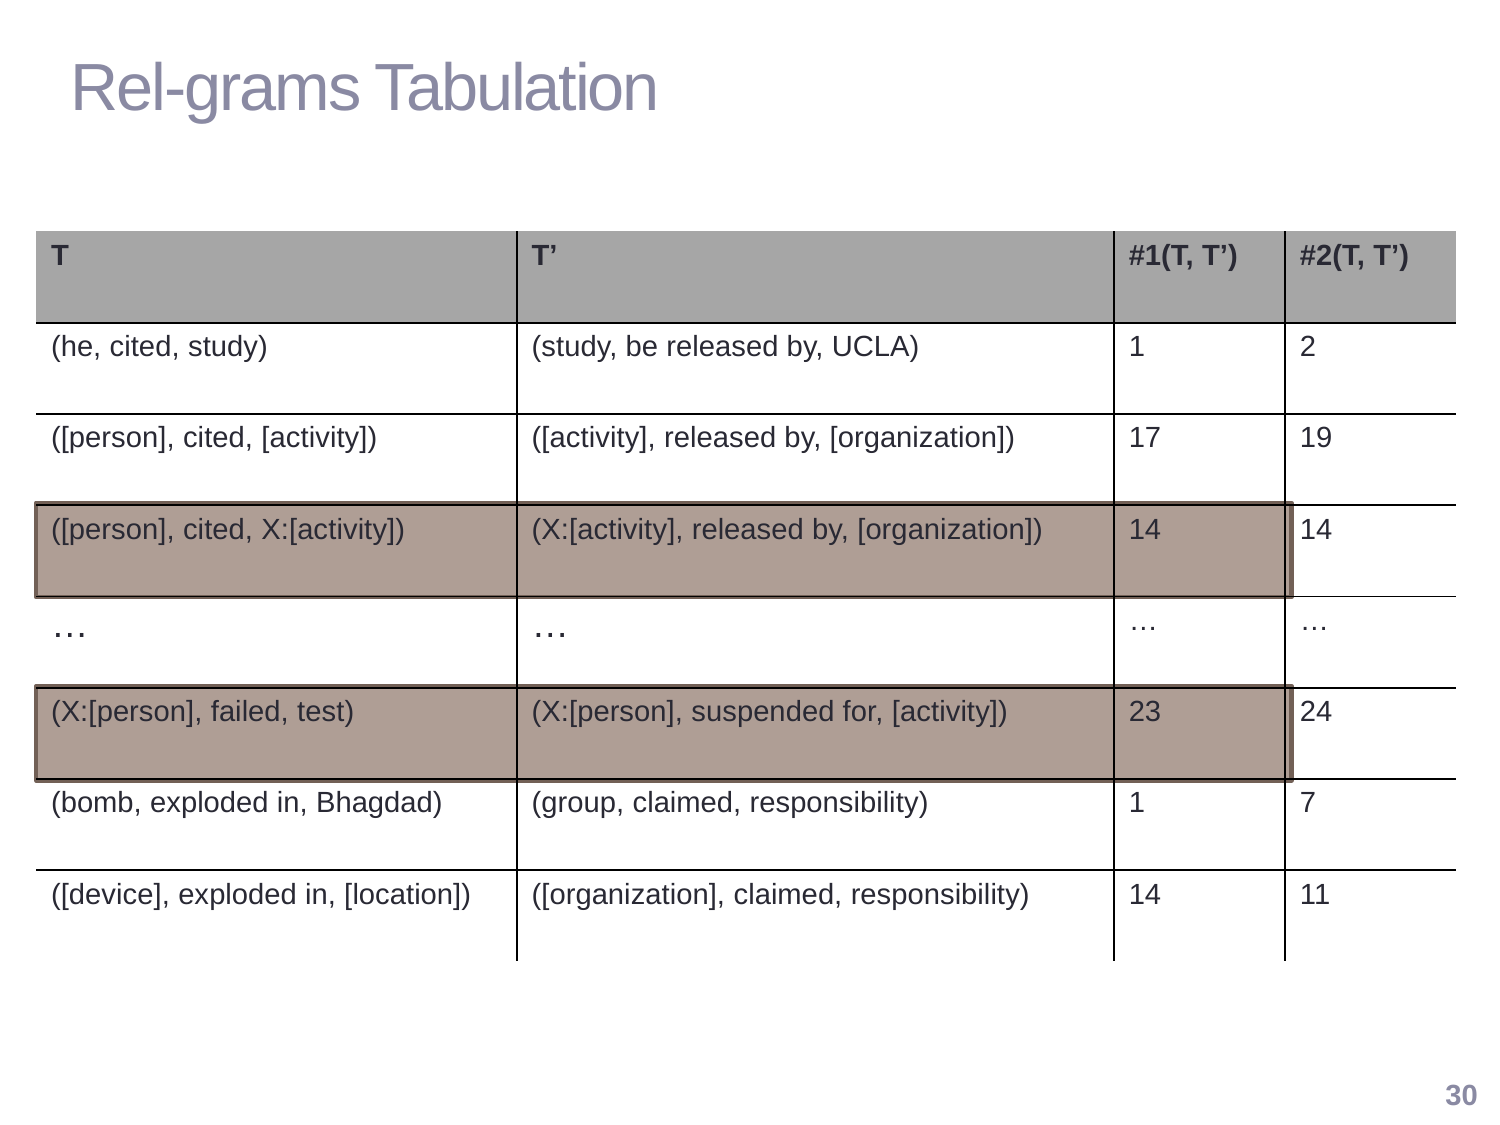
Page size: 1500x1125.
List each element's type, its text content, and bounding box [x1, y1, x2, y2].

table_cell 23 [1115, 689, 1284, 778]
table_cell 19 [1286, 415, 1456, 504]
table_cell (X:[person], suspended for, [activity]) [518, 689, 1113, 778]
table_cell 11 [1286, 871, 1456, 961]
table_cell (study, be released by, UCLA) [518, 324, 1113, 413]
slide_number 30 [1404, 1066, 1493, 1121]
table_header #1(T, T’) [1115, 231, 1284, 322]
table_cell (X:[person], failed, test) [36, 689, 516, 778]
table_cell (he, cited, study) [36, 324, 516, 413]
table_cell … [1286, 597, 1456, 687]
table_cell 7 [1286, 780, 1456, 869]
table_cell 14 [1115, 871, 1284, 961]
table_cell 24 [1286, 689, 1456, 778]
table_cell 14 [1115, 506, 1284, 596]
table_cell (group, claimed, responsibility) [518, 780, 1113, 869]
table_cell ([device], exploded in, [location]) [36, 871, 516, 961]
table_cell 2 [1286, 324, 1456, 413]
table_cell … [518, 597, 1113, 687]
table_cell ([organization], claimed, responsibility) [518, 871, 1113, 961]
table_header T’ [518, 231, 1113, 322]
table_cell 14 [1286, 506, 1456, 596]
table_header T [36, 231, 516, 322]
table_cell ([activity], released by, [organization]) [518, 415, 1113, 504]
table_cell 17 [1115, 415, 1284, 504]
table_cell 1 [1115, 324, 1284, 413]
table_cell ([person], cited, [activity]) [36, 415, 516, 504]
table_cell (X:[activity], released by, [organization]) [518, 506, 1113, 596]
table_cell 1 [1115, 780, 1284, 869]
table_header #2(T, T’) [1286, 231, 1456, 322]
table_cell … [1115, 597, 1284, 687]
text_box Rel-grams Tabulation [55, 2, 1451, 166]
table_cell (bomb, exploded in, Bhagdad) [36, 780, 516, 869]
table_cell … [36, 597, 516, 687]
table_cell ([person], cited, X:[activity]) [36, 506, 516, 596]
